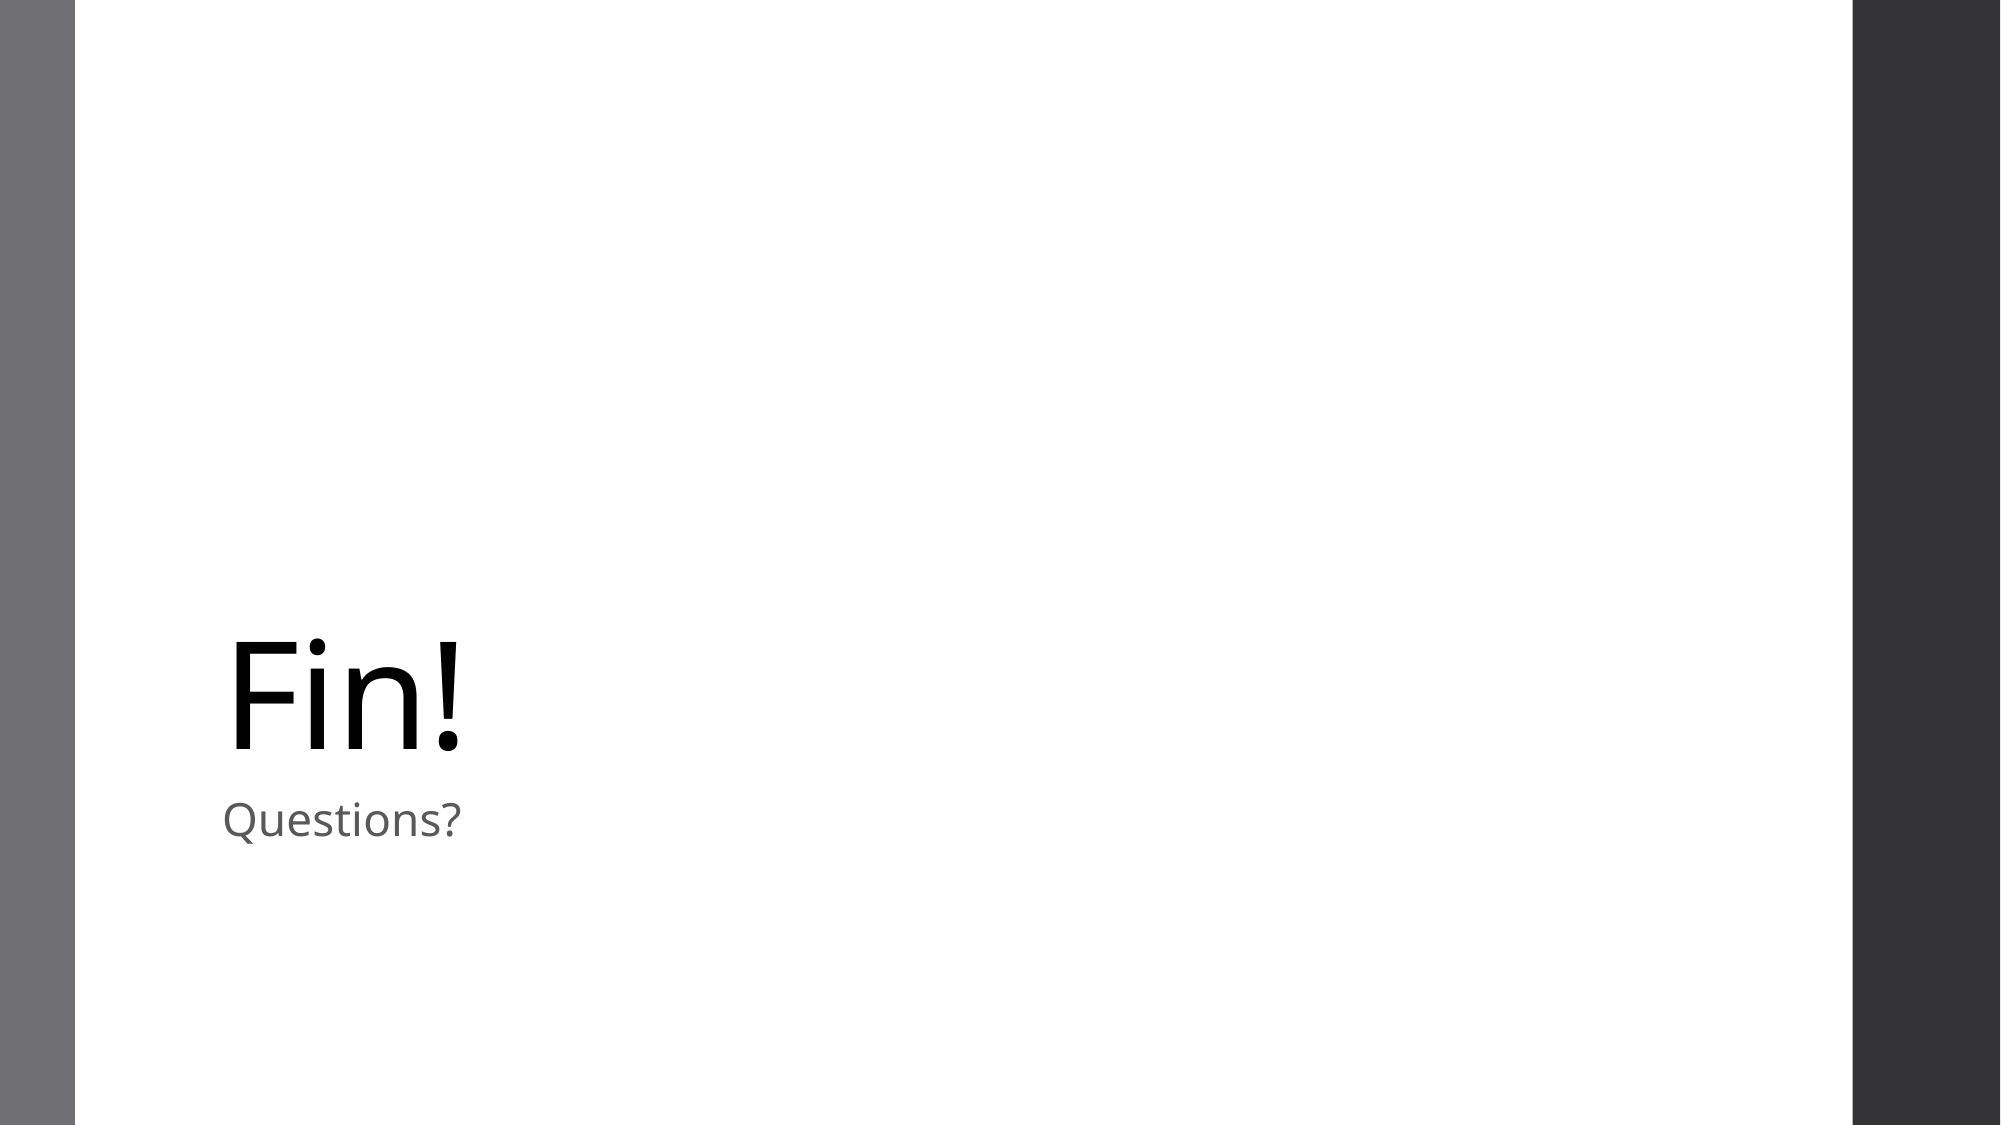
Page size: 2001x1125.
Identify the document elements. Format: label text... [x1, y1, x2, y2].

title Fin! [206, 124, 1752, 787]
list Questions? [206, 787, 1752, 1065]
